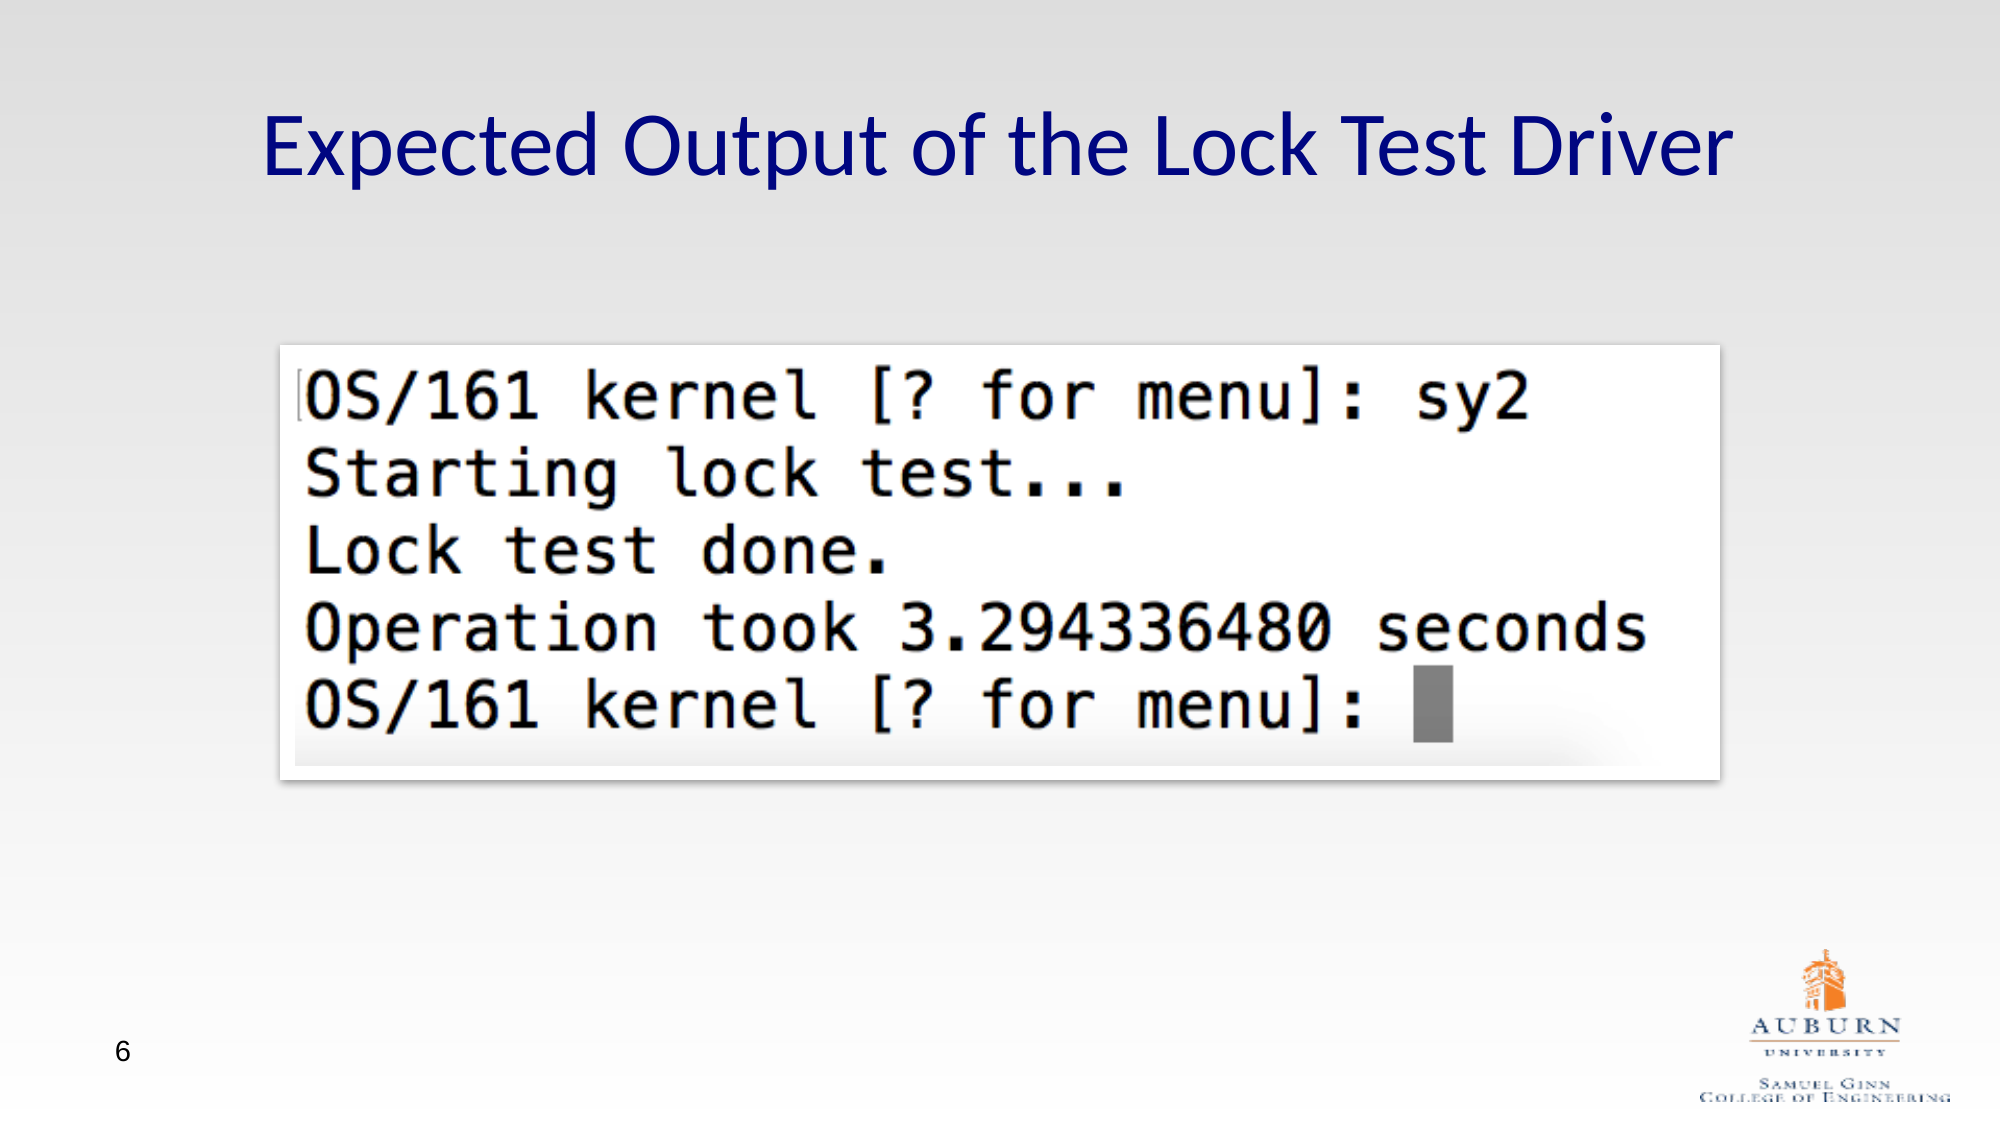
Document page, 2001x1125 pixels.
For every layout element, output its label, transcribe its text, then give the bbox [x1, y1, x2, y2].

slide_number 6 [99, 1024, 567, 1103]
title Expected Output of the Lock Test Driver [99, 45, 1900, 233]
picture [294, 359, 1706, 766]
picture [1700, 949, 1950, 1102]
